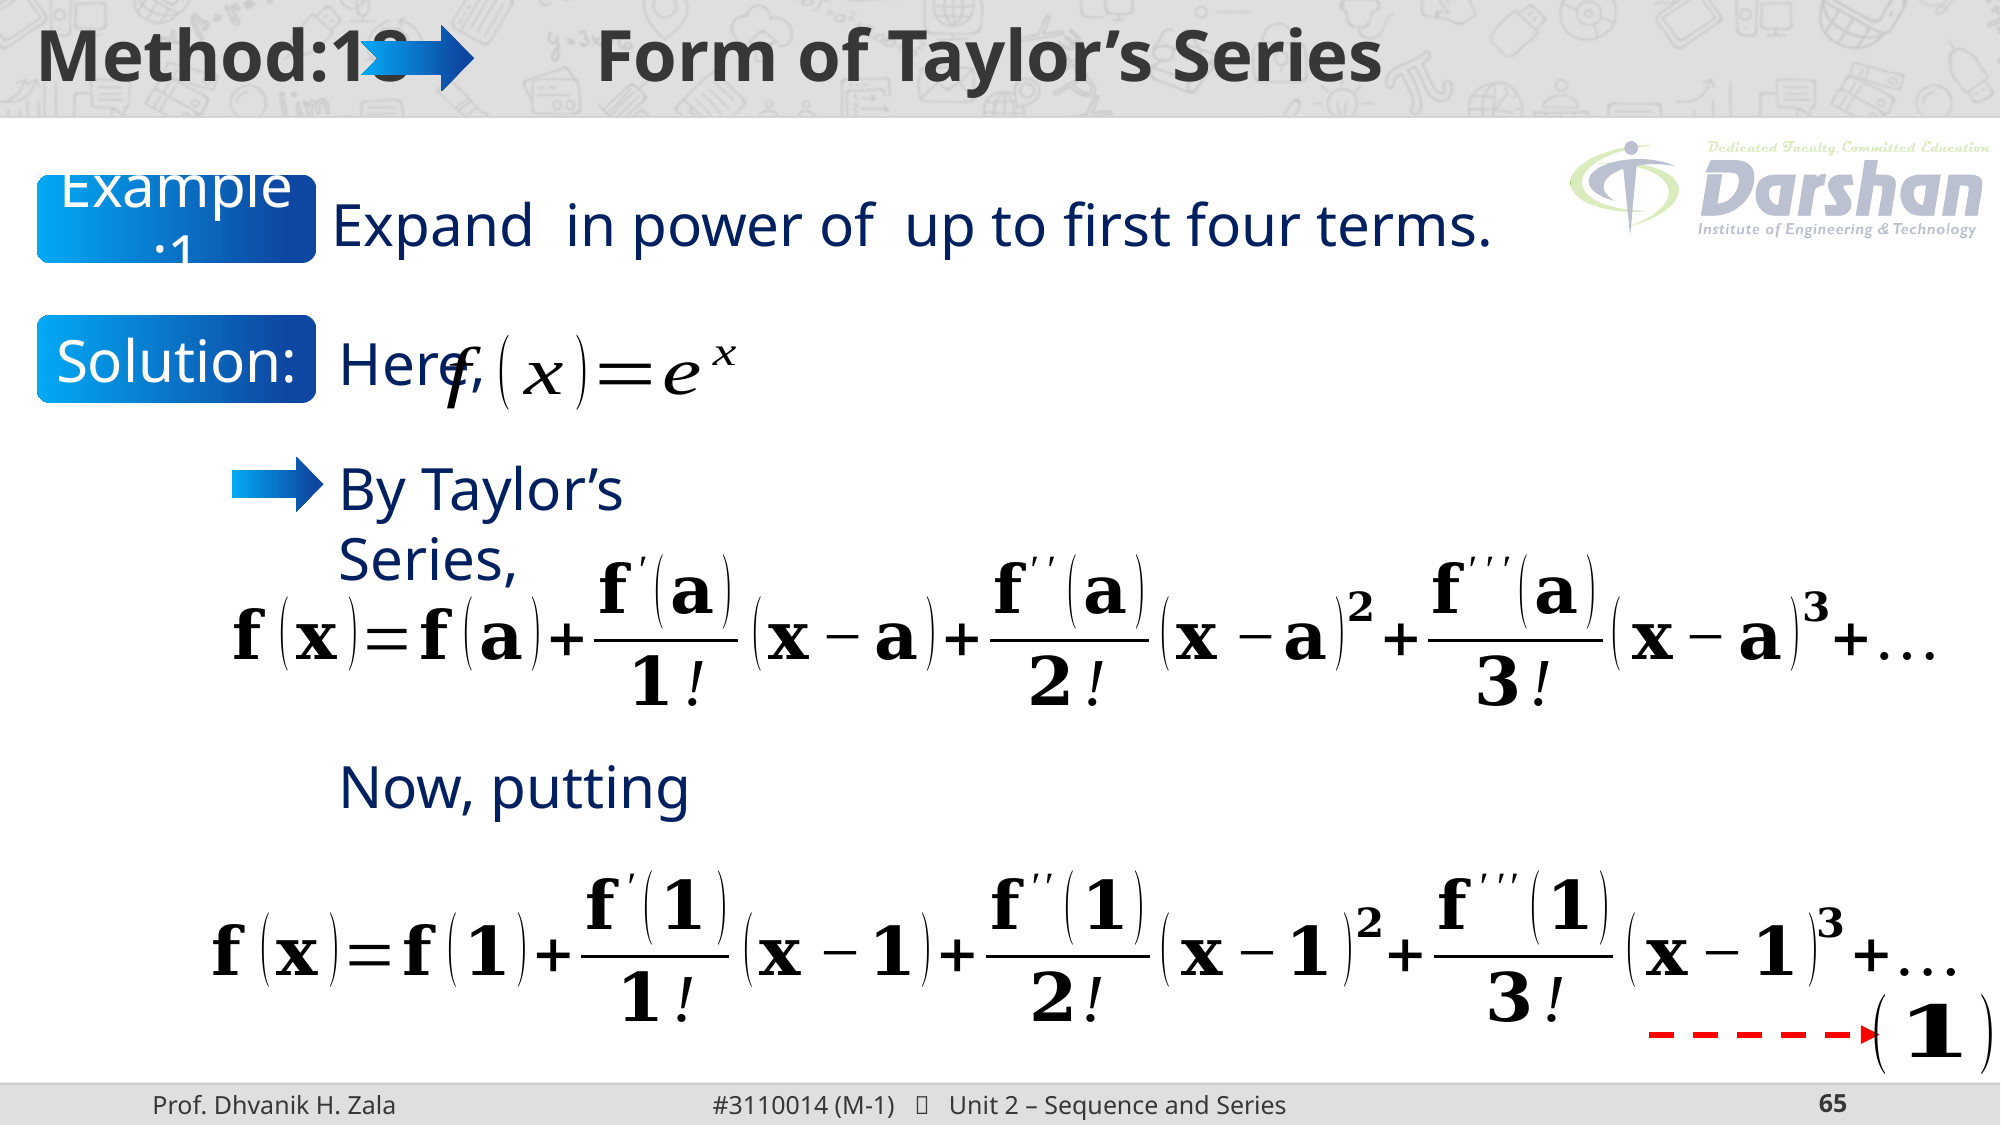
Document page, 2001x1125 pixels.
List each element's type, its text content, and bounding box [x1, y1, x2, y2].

text_box By Taylor’s Series, [323, 444, 776, 531]
text_box Example:1 [36, 174, 317, 264]
text_box [361, 25, 475, 92]
text_box Solution: [36, 314, 317, 404]
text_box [323, 319, 738, 416]
text_box [232, 456, 324, 512]
